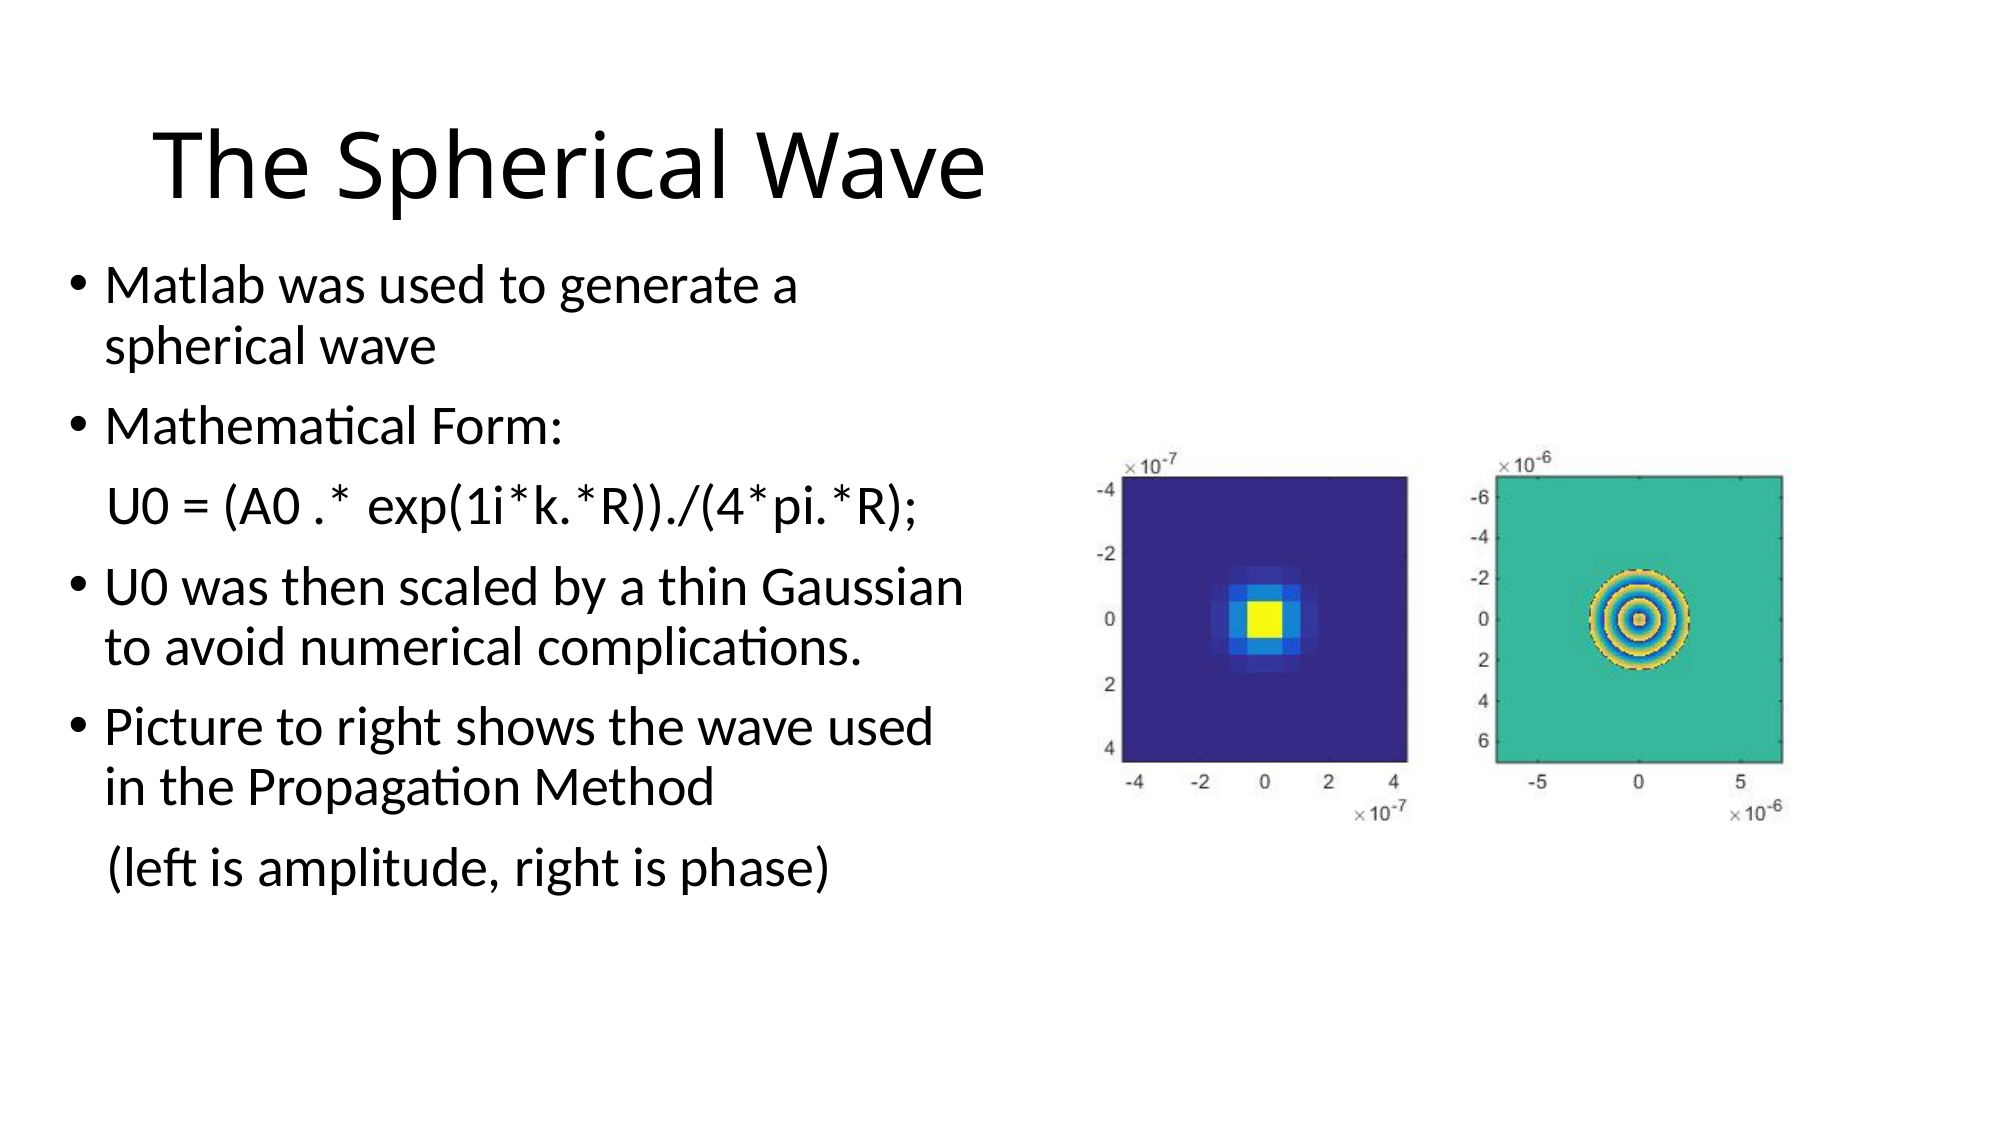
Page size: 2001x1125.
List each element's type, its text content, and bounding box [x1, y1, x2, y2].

title The Spherical Wave [137, 59, 1863, 278]
list Matlab was used to generate a spherical wave Mathematical Form: U0 = (A0 .* exp(1i*k.*R))./(4*pi.*R); U0 was then scaled by a thin Gaussian to avoid numerical complications. Picture to right shows the wave used in the Propagation Method (left is amplitude, right is phase) [53, 248, 988, 963]
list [1012, 312, 1863, 950]
